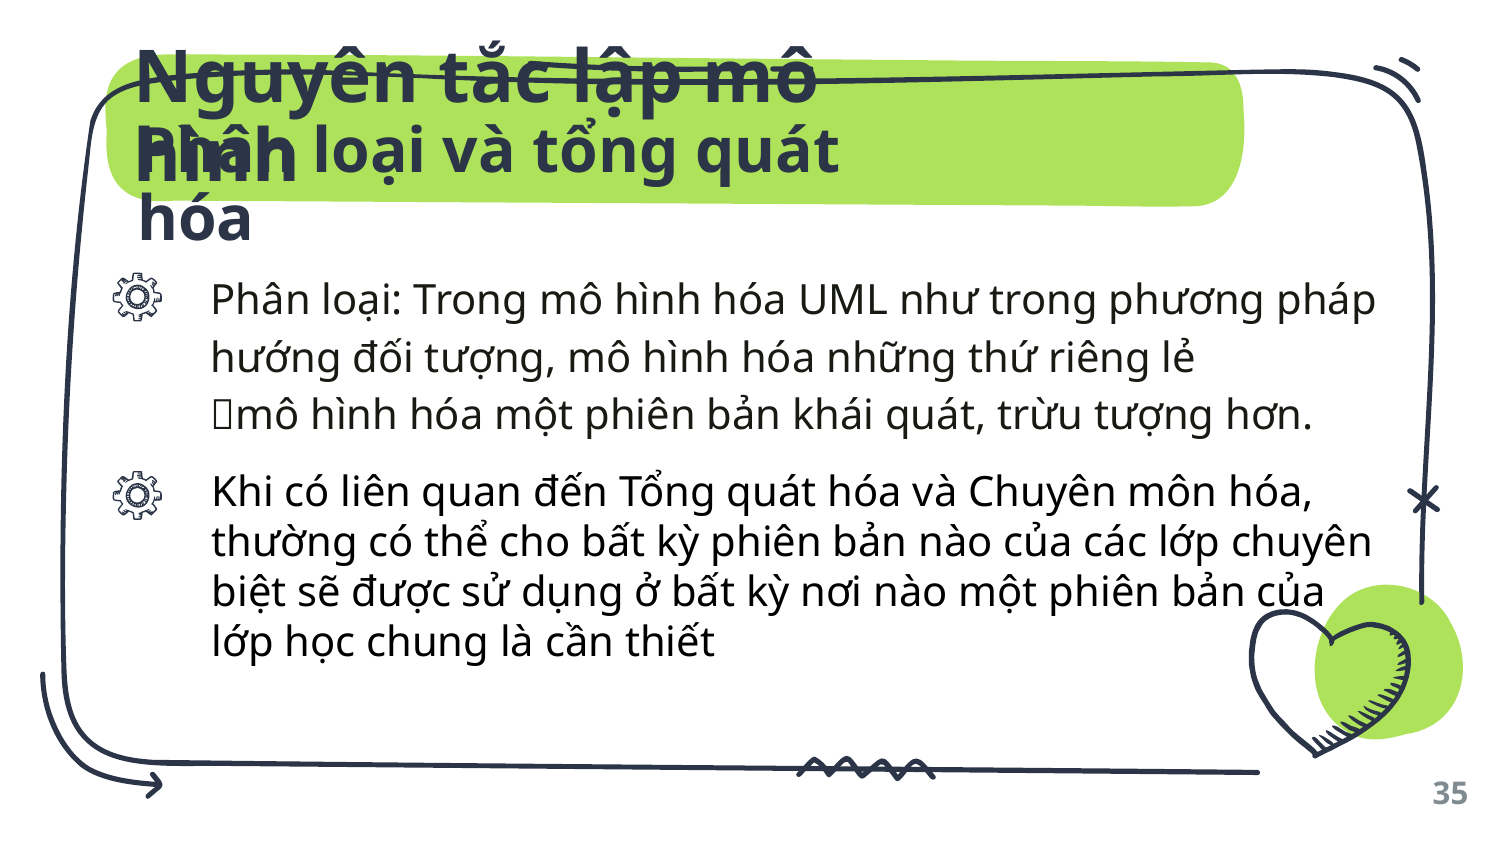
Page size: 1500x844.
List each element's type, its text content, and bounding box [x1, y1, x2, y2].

slide_number 35 [1378, 769, 1469, 820]
title Phân loại và tổng quát hóa [137, 153, 920, 219]
text_box [112, 272, 162, 322]
text_box Nguyên tắc lập mô hình [134, 85, 953, 151]
text_box Khi có liên quan đến Tổng quát hóa và Chuyên môn hóa, thường có thể cho bất kỳ phiên bản nào của các lớp chuyên biệt sẽ được sử dụng ở bất kỳ nơi nào một phiên bản của lớp học chung là cần thiết [196, 457, 1390, 673]
text_box [1250, 626, 1412, 759]
text_box [112, 471, 162, 520]
list Phân loại: Trong mô hình hóa UML như trong phương pháp hướng đối tượng, mô hình hóa những thứ riêng lẻ mô hình hóa một phiên bản khái quát, trừu tượng hơn. [210, 265, 1390, 422]
